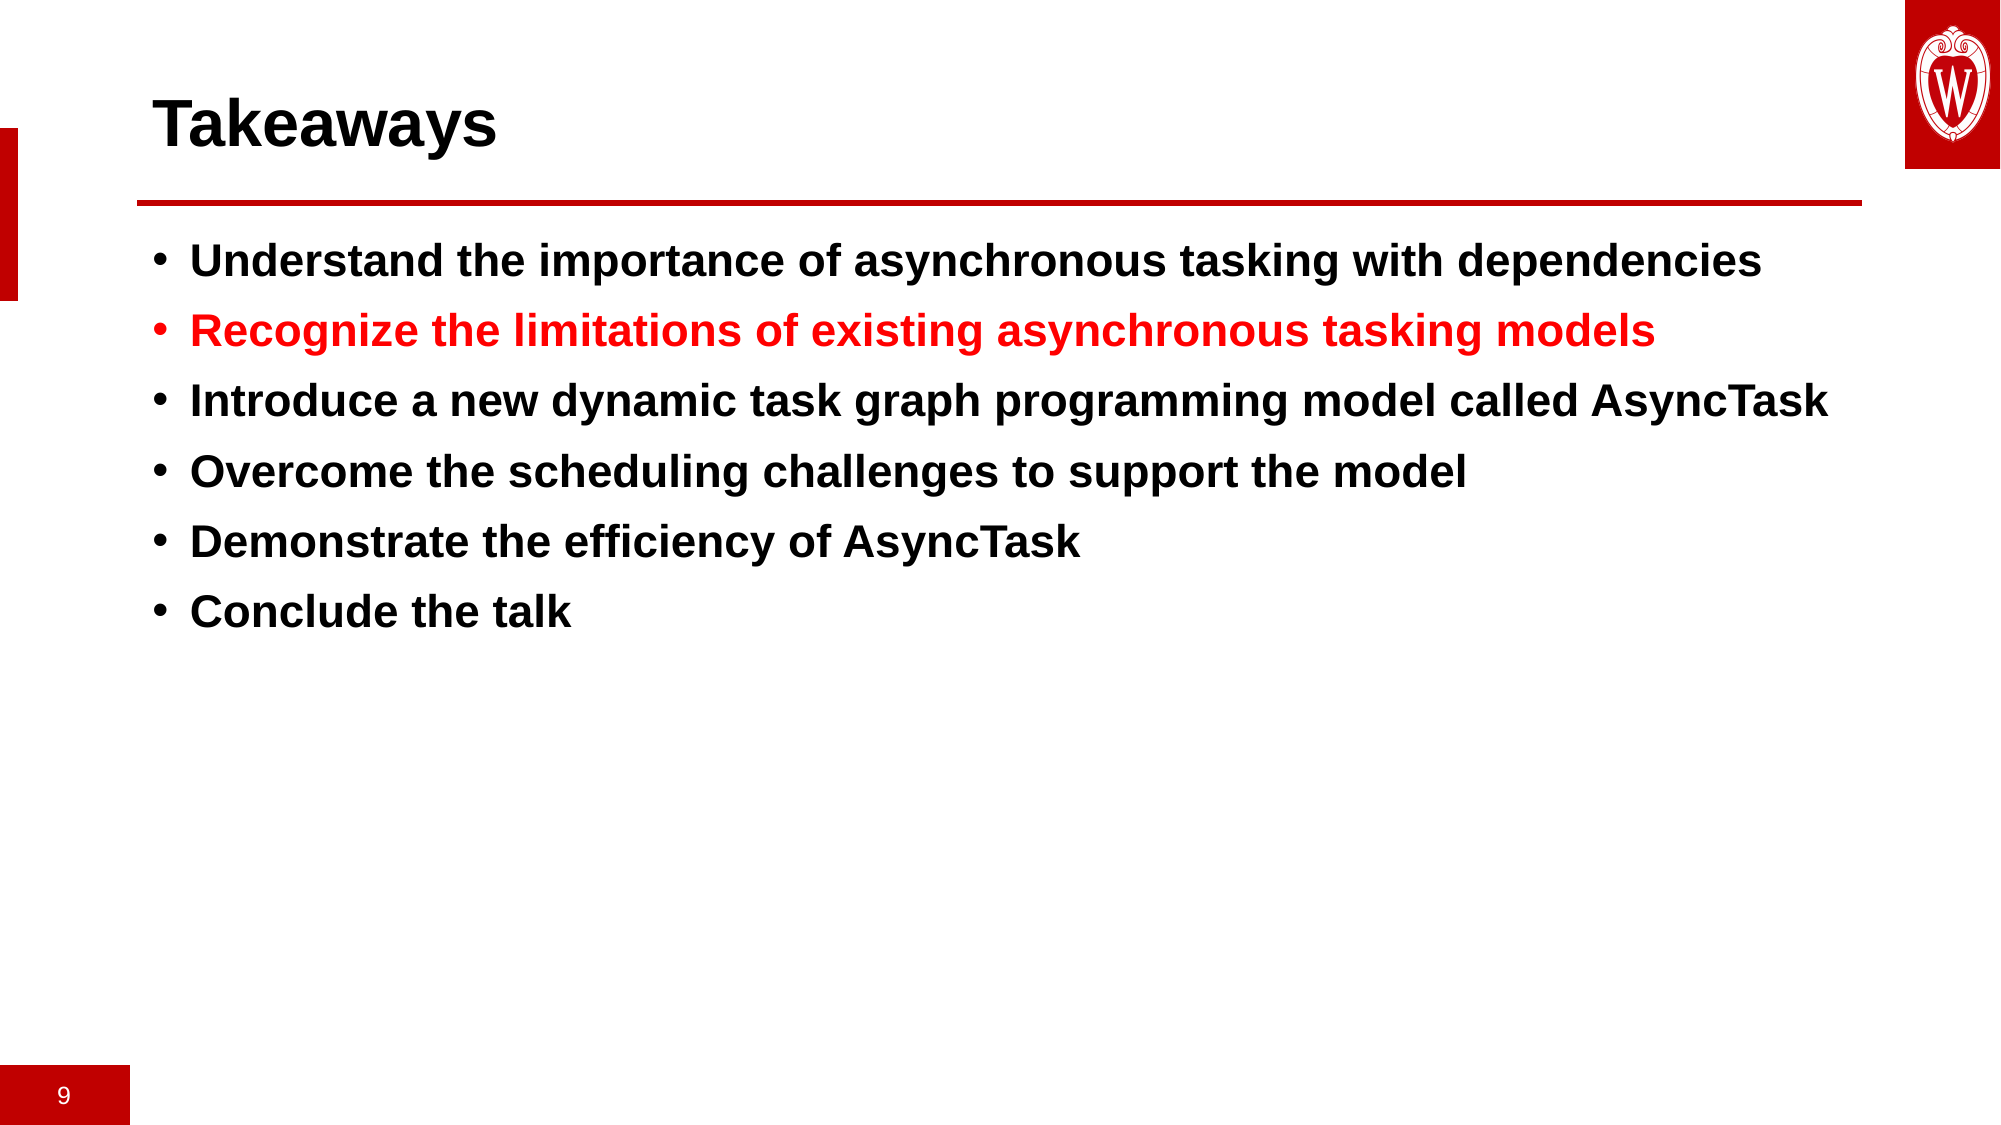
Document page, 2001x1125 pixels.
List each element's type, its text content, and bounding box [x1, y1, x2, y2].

title Takeaways [137, 42, 1863, 208]
picture [1915, 25, 1991, 143]
list Understand the importance of asynchronous tasking with dependencies Recognize the limitations of existing asynchronous tasking models Introduce a new dynamic task graph programming model called AsyncTask Overcome the scheduling challenges to support the model Demonstrate the efficiency of AsyncTask Conclude the talk [137, 229, 1863, 1002]
